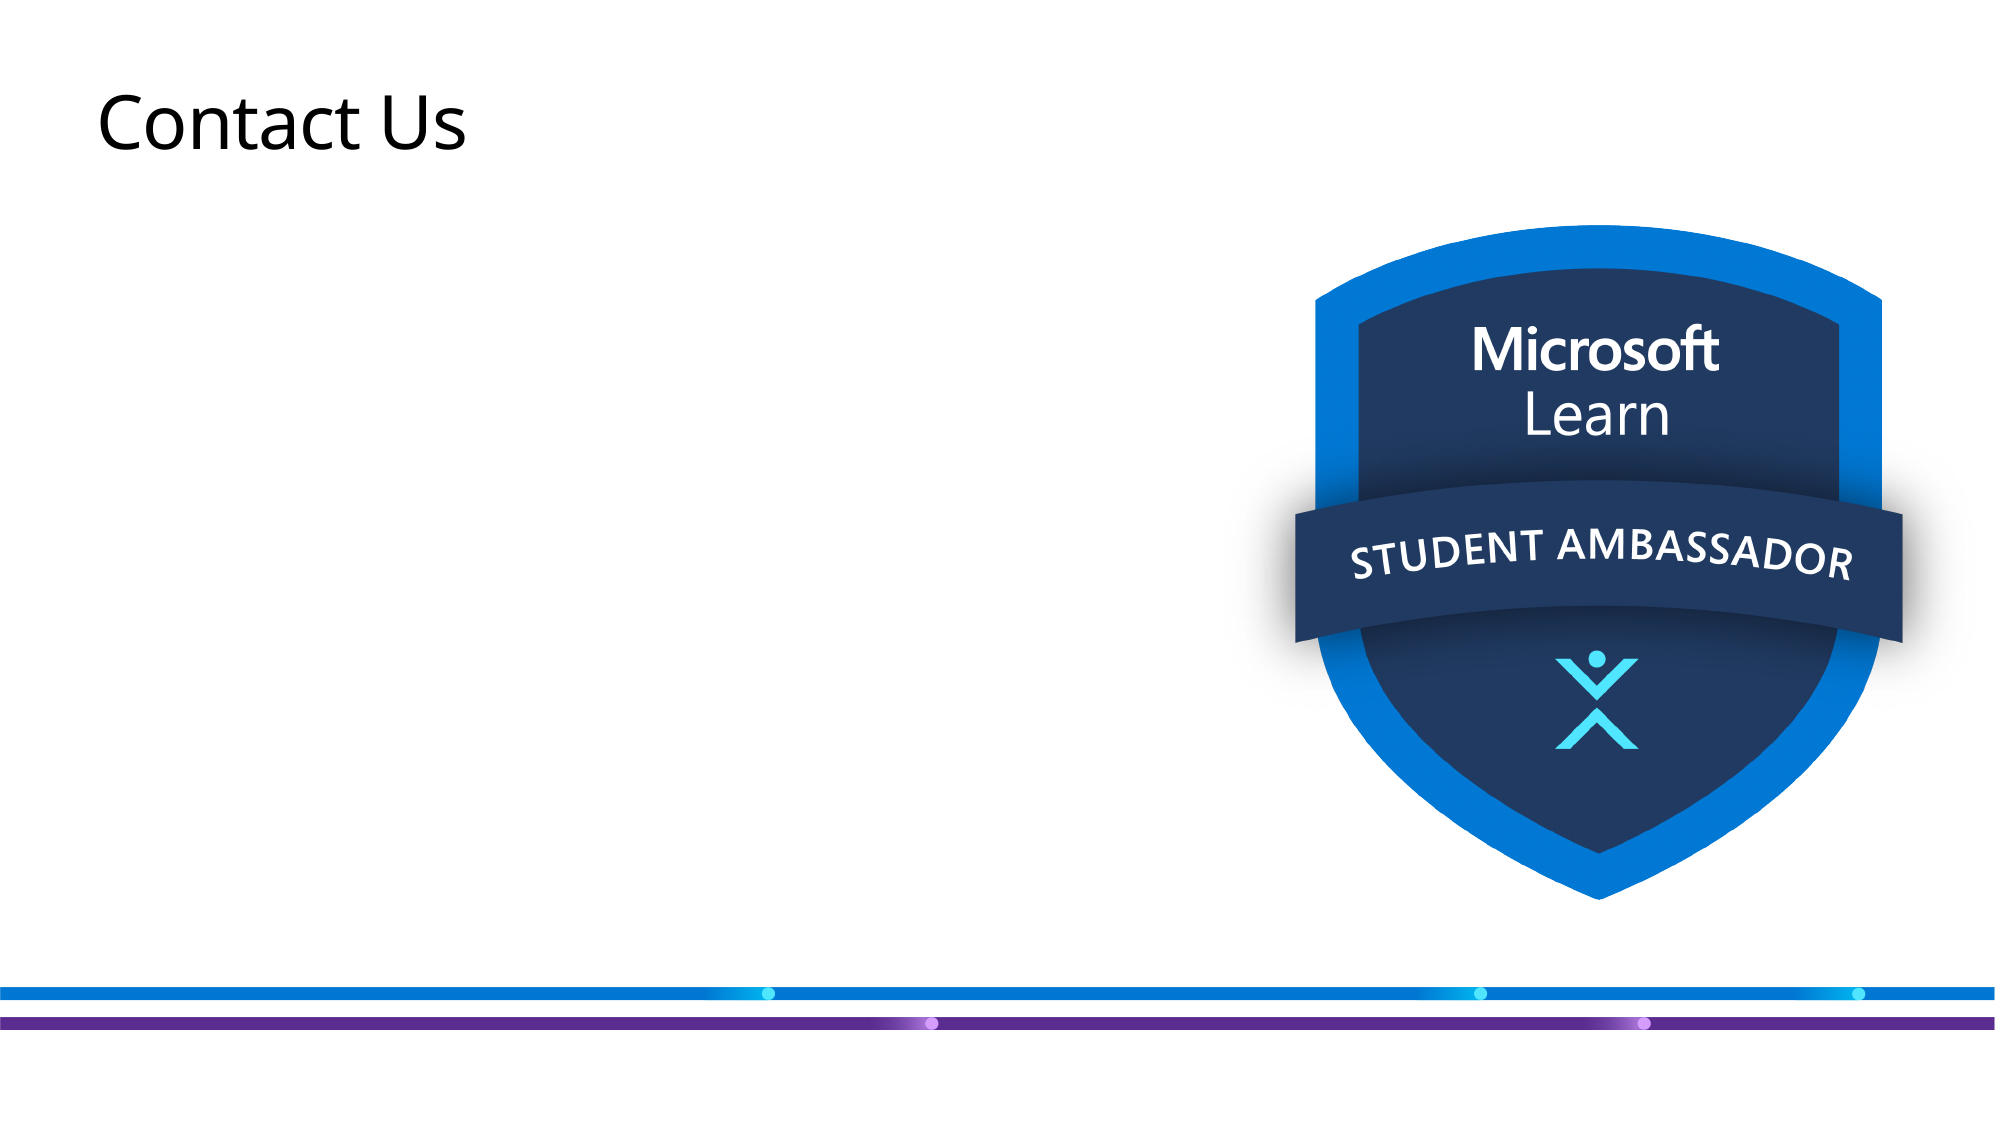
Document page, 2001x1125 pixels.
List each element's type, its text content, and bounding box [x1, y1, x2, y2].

picture [1211, 225, 1986, 900]
title Contact Us [96, 75, 1904, 166]
picture [0, 987, 2000, 1030]
